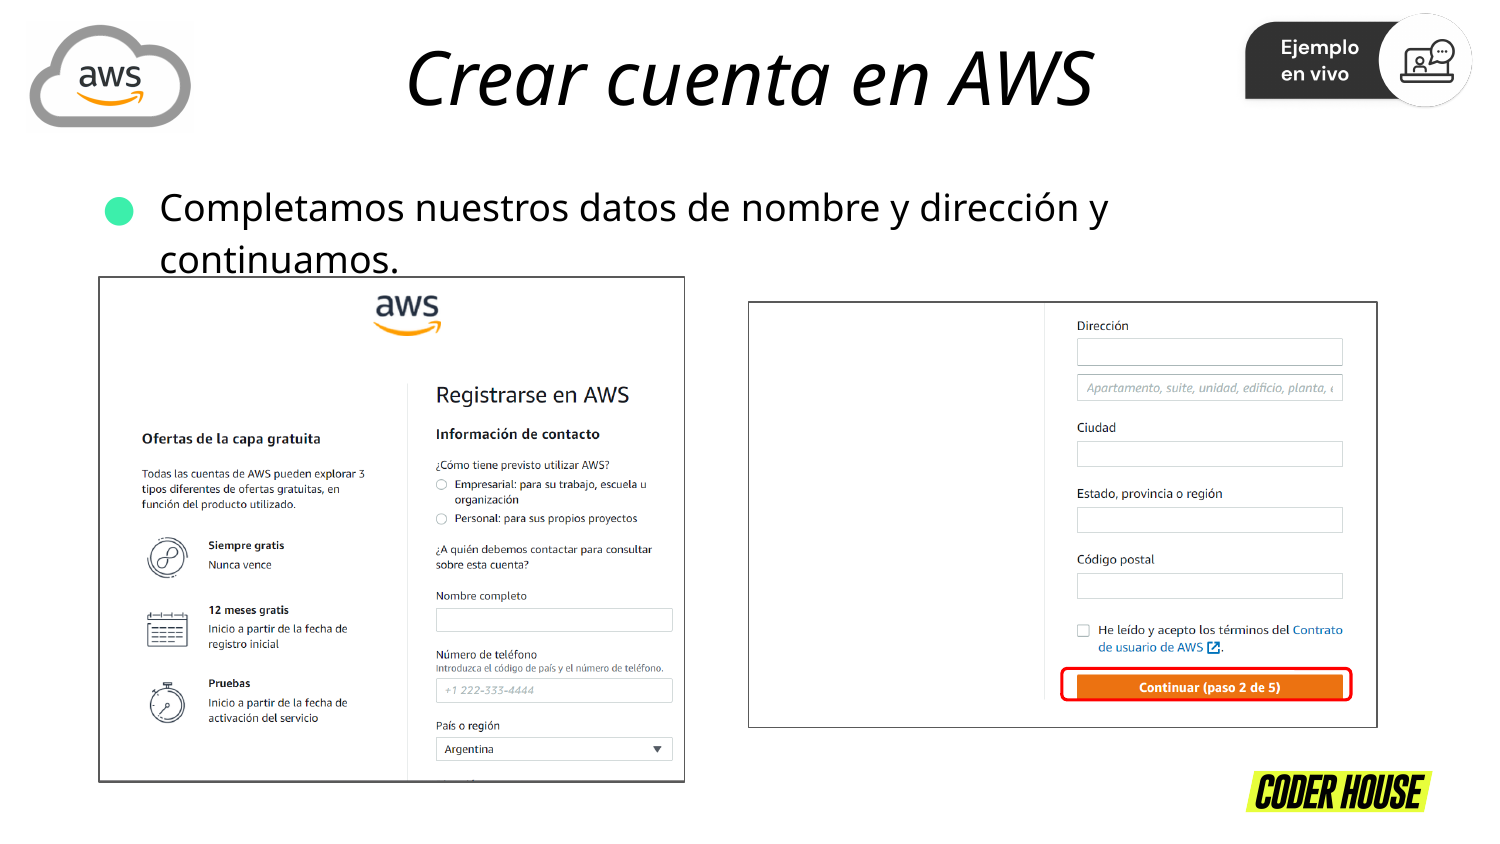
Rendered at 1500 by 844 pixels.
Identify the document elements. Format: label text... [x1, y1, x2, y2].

picture [1241, 764, 1437, 819]
text_box Crear cuenta en AWS [193, 15, 1307, 141]
text_box Completamos nuestros datos de nombre y dirección y continuamos. [69, 162, 1365, 296]
picture [1224, 7, 1494, 114]
picture [99, 277, 685, 782]
picture [748, 302, 1377, 728]
picture [26, 21, 194, 134]
